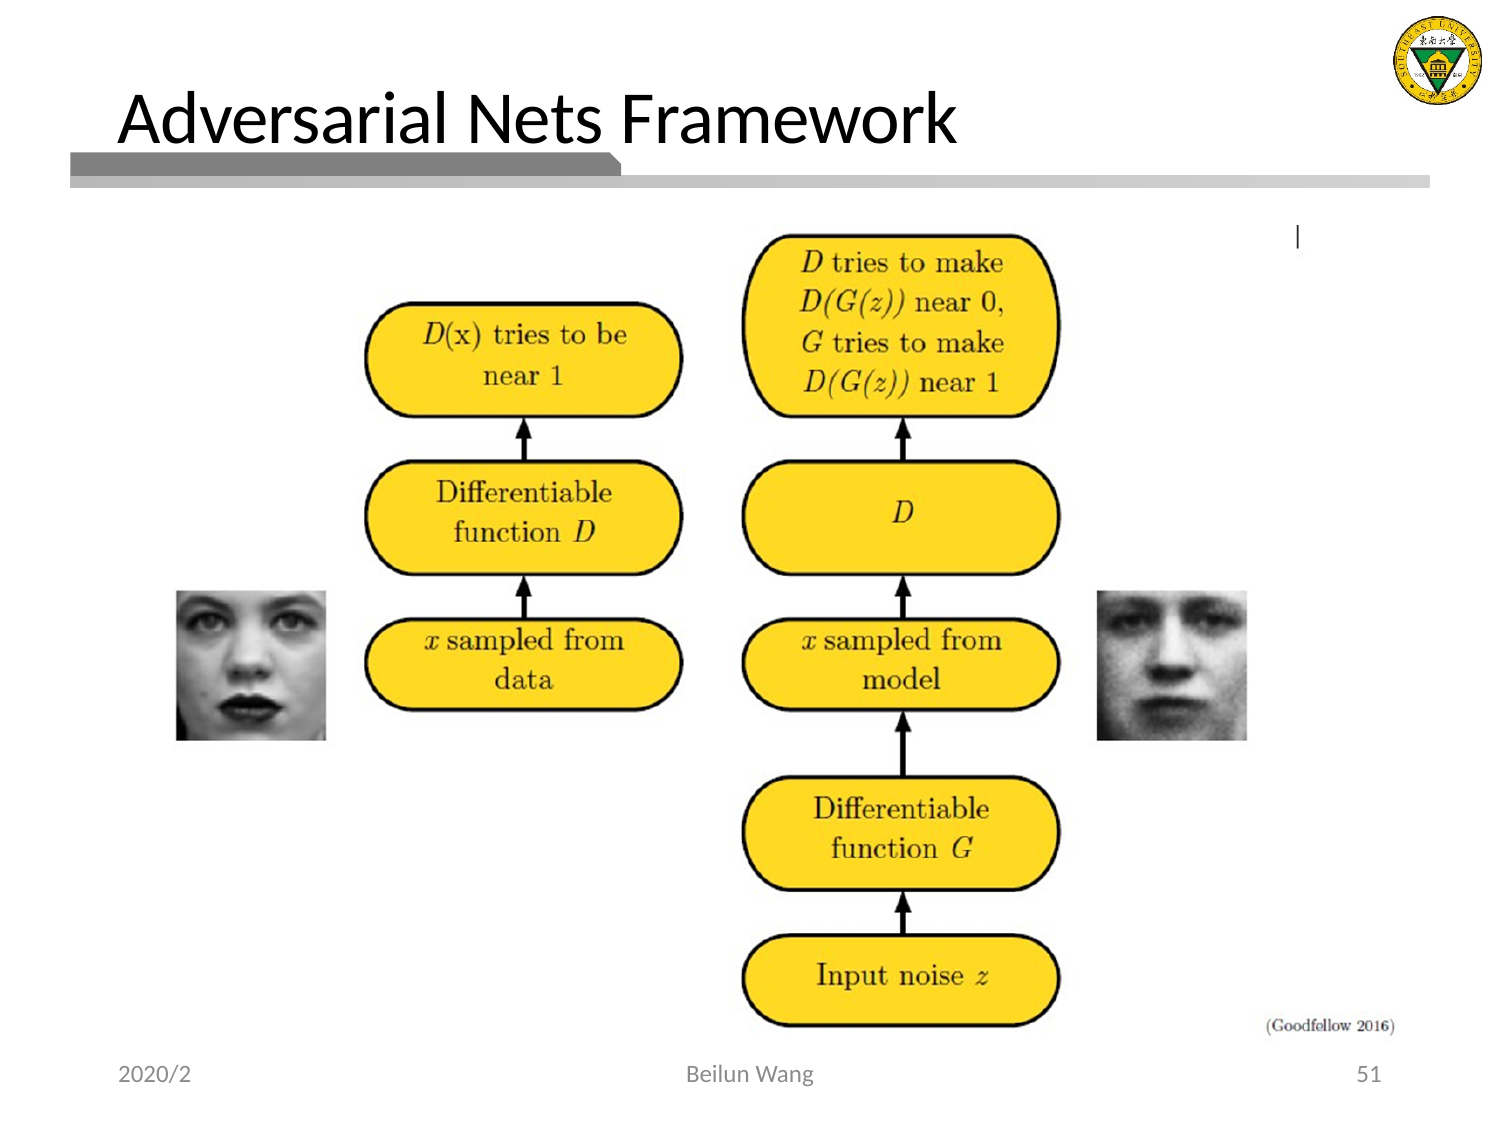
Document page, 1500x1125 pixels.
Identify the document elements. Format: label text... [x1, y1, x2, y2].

slide_number 51 [1059, 1043, 1397, 1103]
title Adversarial Nets Framework [103, 71, 1361, 168]
picture [139, 225, 1399, 1043]
footer Beilun Wang [496, 1043, 1004, 1103]
picture [1393, 16, 1482, 105]
slide_number 2020/2 [103, 1042, 441, 1103]
